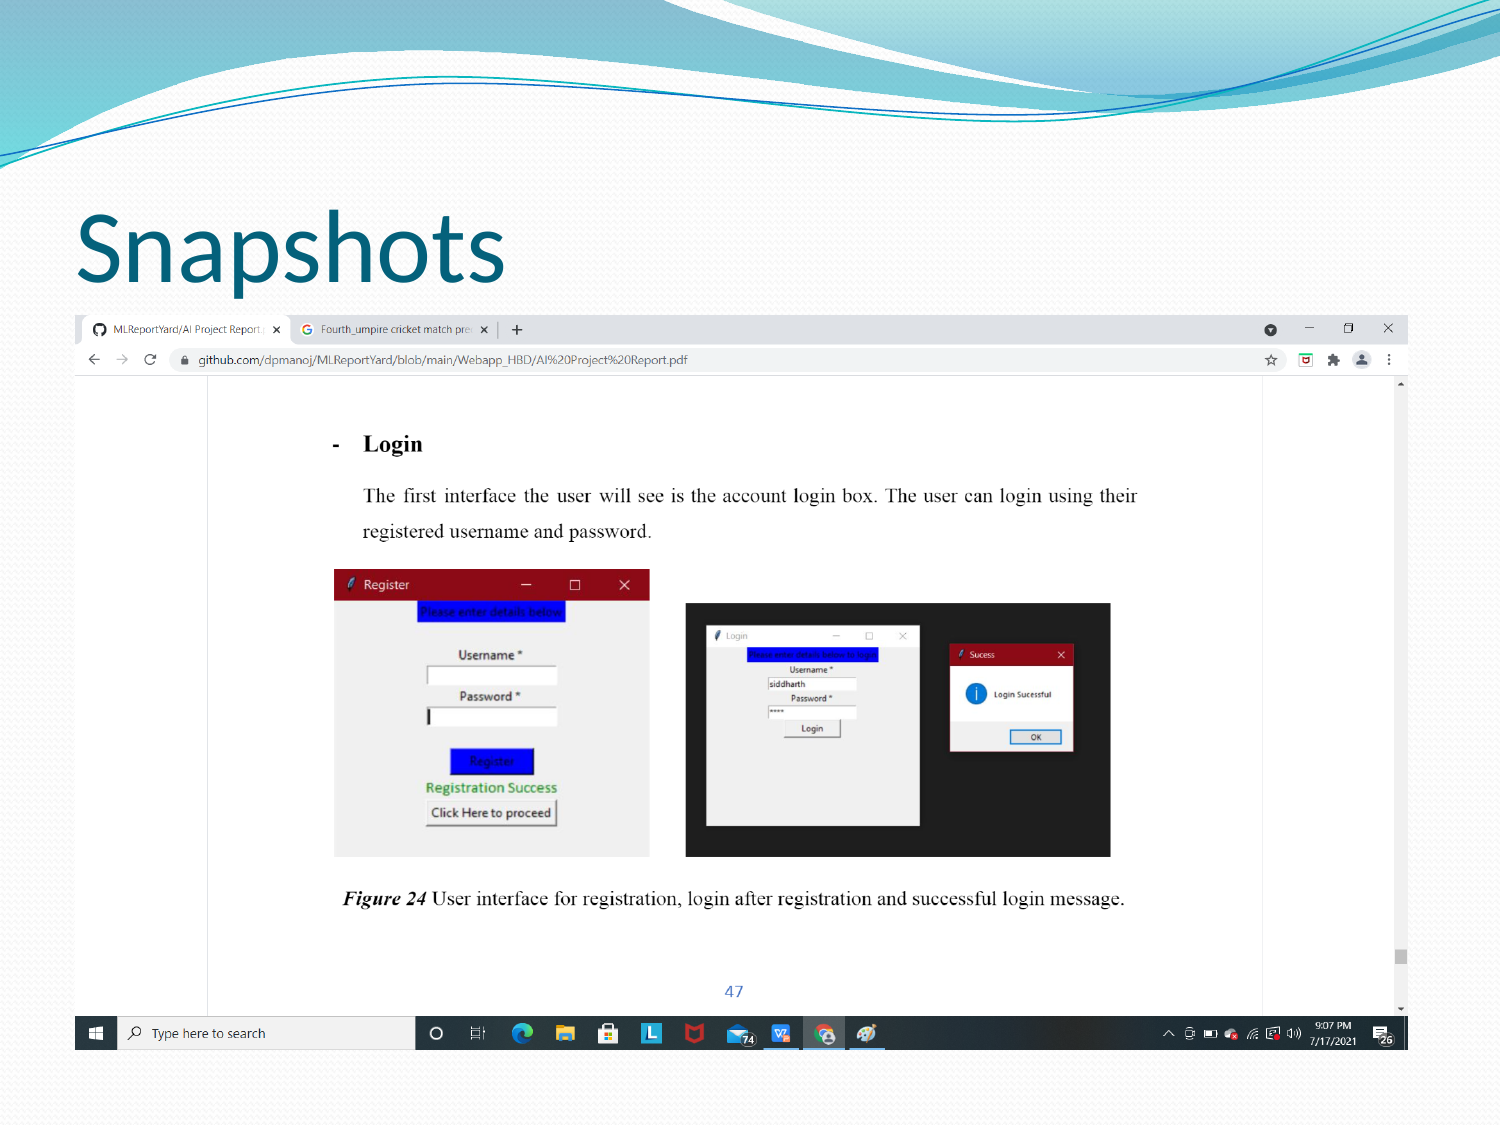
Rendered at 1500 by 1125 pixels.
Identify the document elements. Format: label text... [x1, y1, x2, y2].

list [74, 314, 1408, 1050]
title Snapshots [75, 115, 1425, 303]
